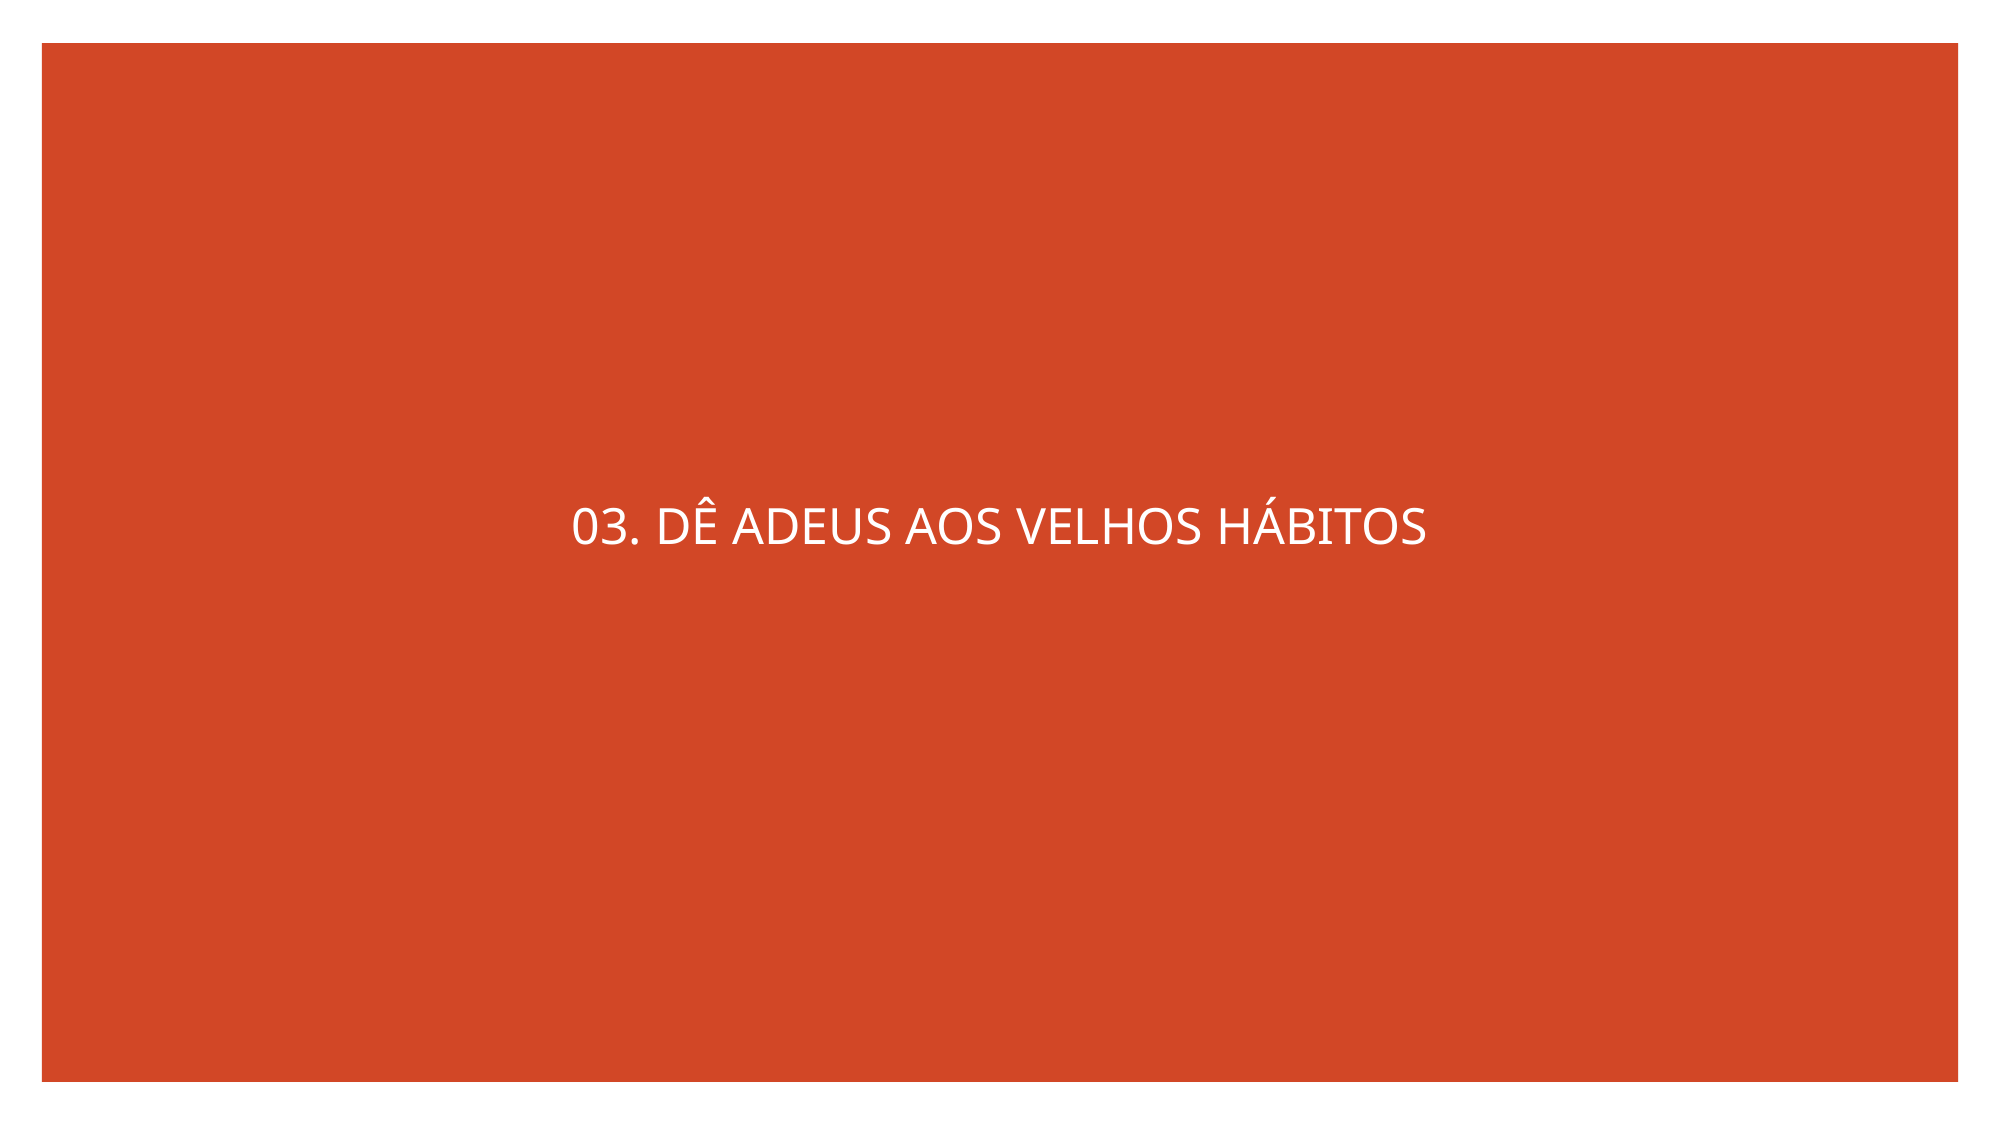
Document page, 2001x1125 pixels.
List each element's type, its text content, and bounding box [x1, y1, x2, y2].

subtitle 03. DÊ ADEUS AOS VELHOS HÁBITOS [214, 456, 1786, 644]
